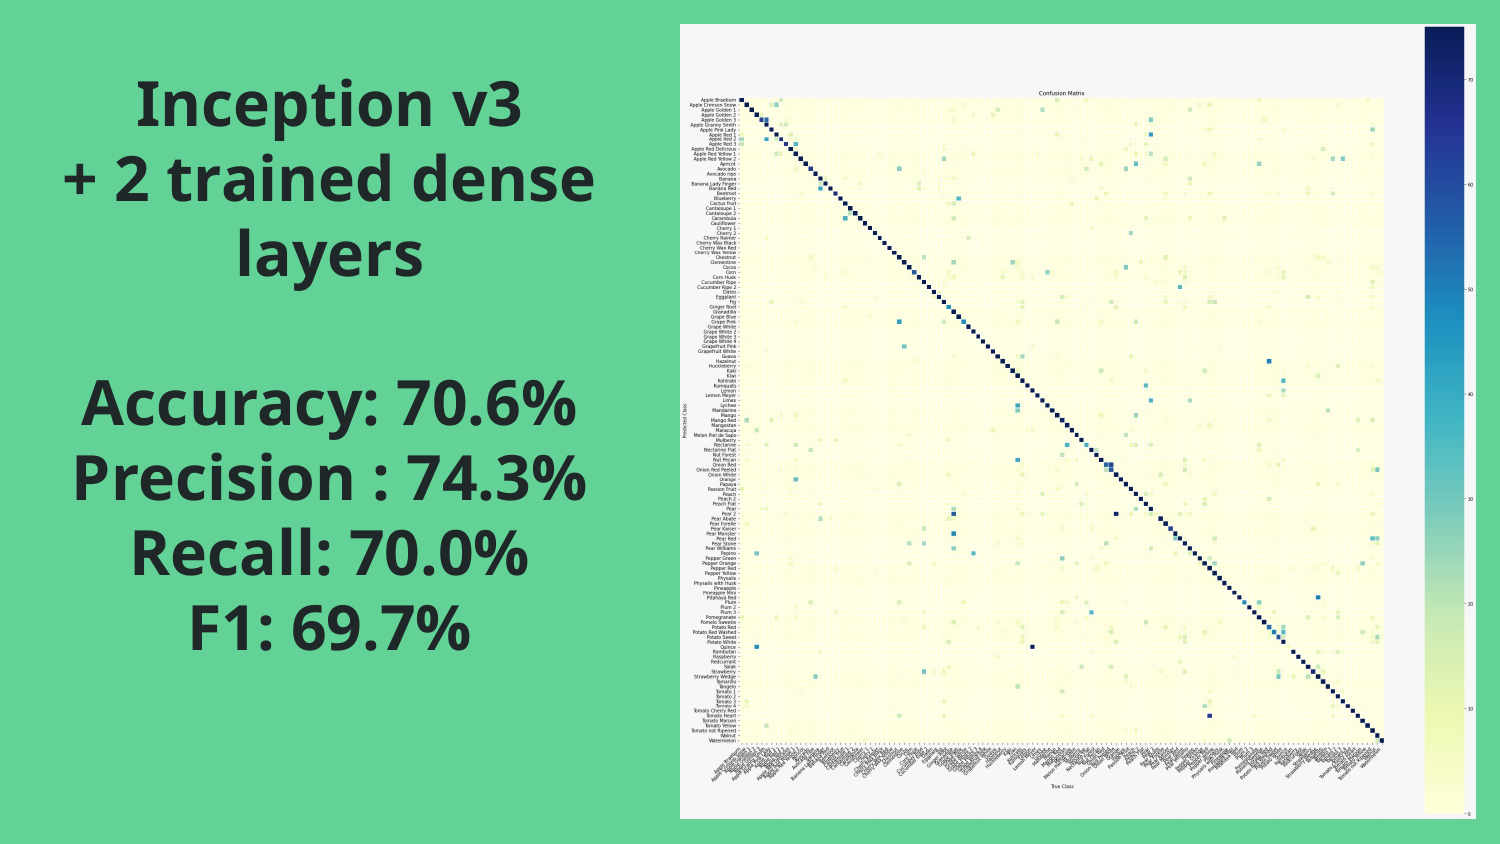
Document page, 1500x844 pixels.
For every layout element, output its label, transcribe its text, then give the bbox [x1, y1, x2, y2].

picture [679, 24, 1476, 819]
title Inception v3 + 2 trained dense layers Accuracy: 70.6% Precision : 74.3% Recall: 70.0% F1: 69.7% [0, 24, 660, 702]
